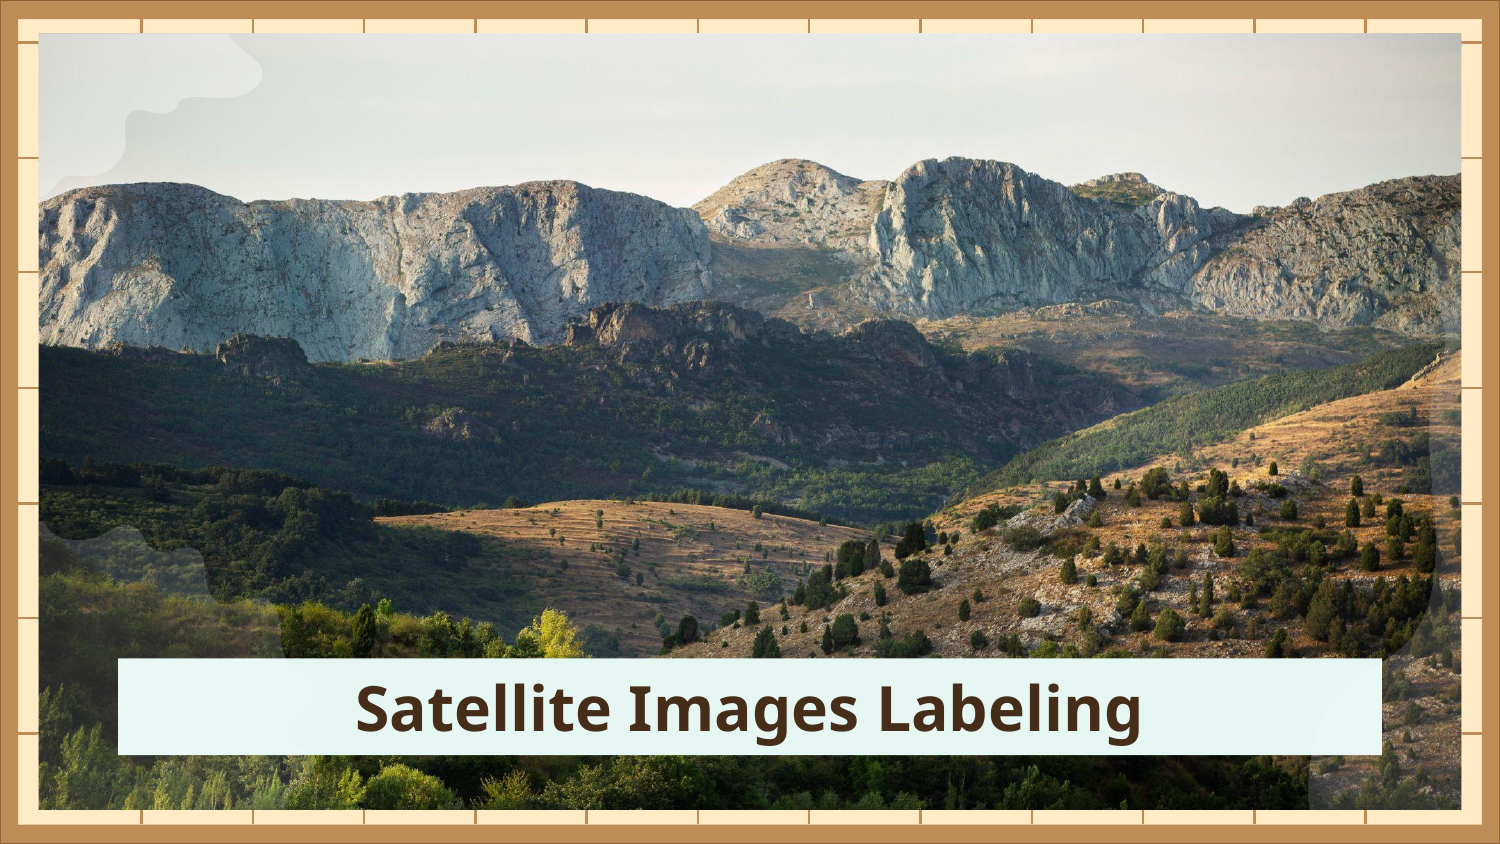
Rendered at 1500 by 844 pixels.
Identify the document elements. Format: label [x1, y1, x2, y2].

picture [38, 33, 1462, 811]
